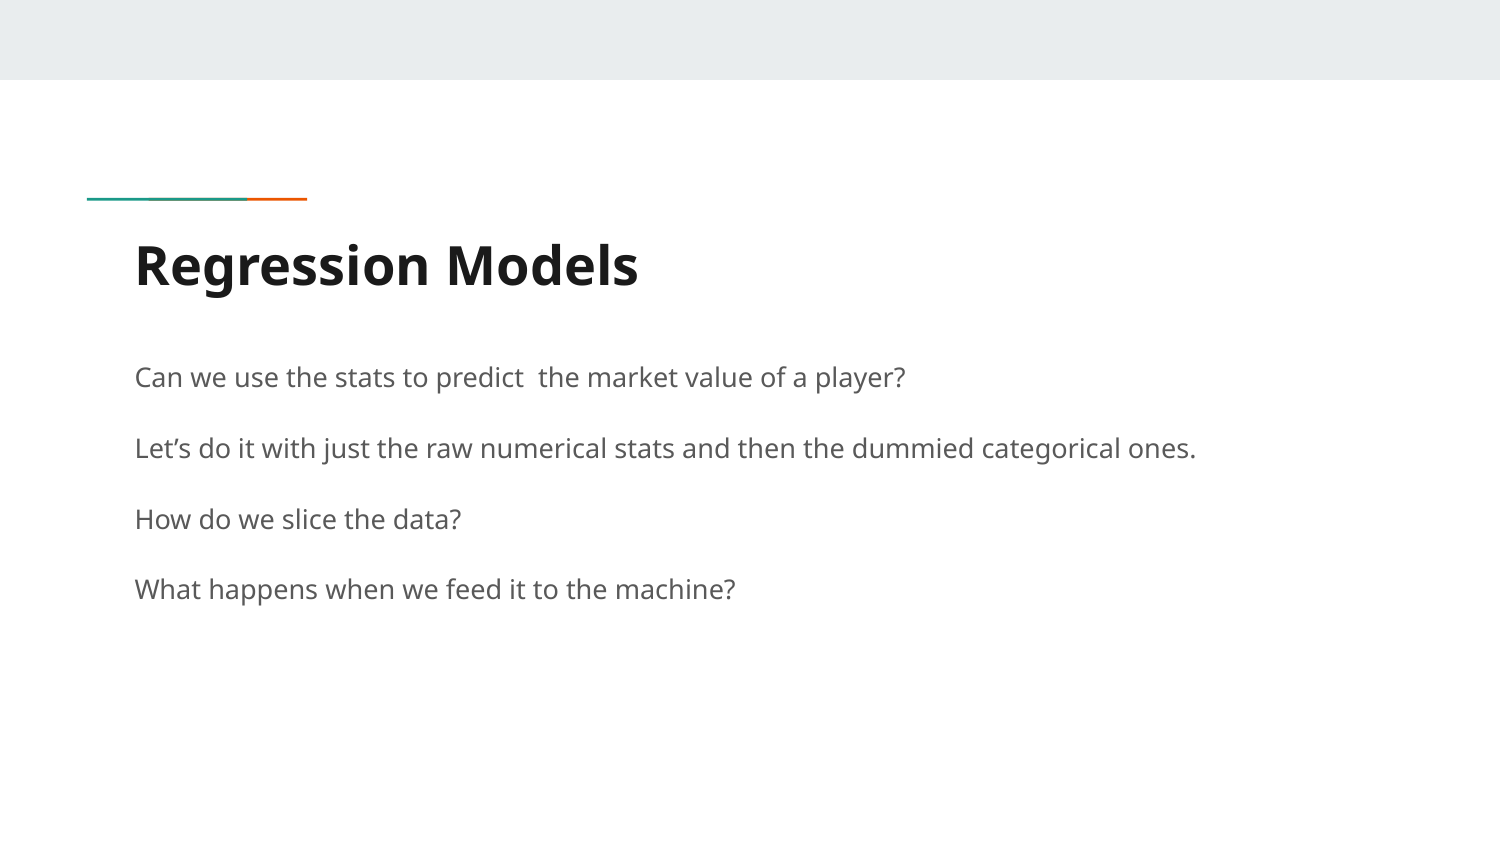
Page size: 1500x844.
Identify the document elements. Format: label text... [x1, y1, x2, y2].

title Regression Models [119, 216, 1381, 305]
list Can we use the stats to predict the market value of a player? Let’s do it with just the raw numerical stats and then the dummied categorical ones. How do we slice the data? What happens when we feed it to the machine? [119, 341, 1381, 712]
